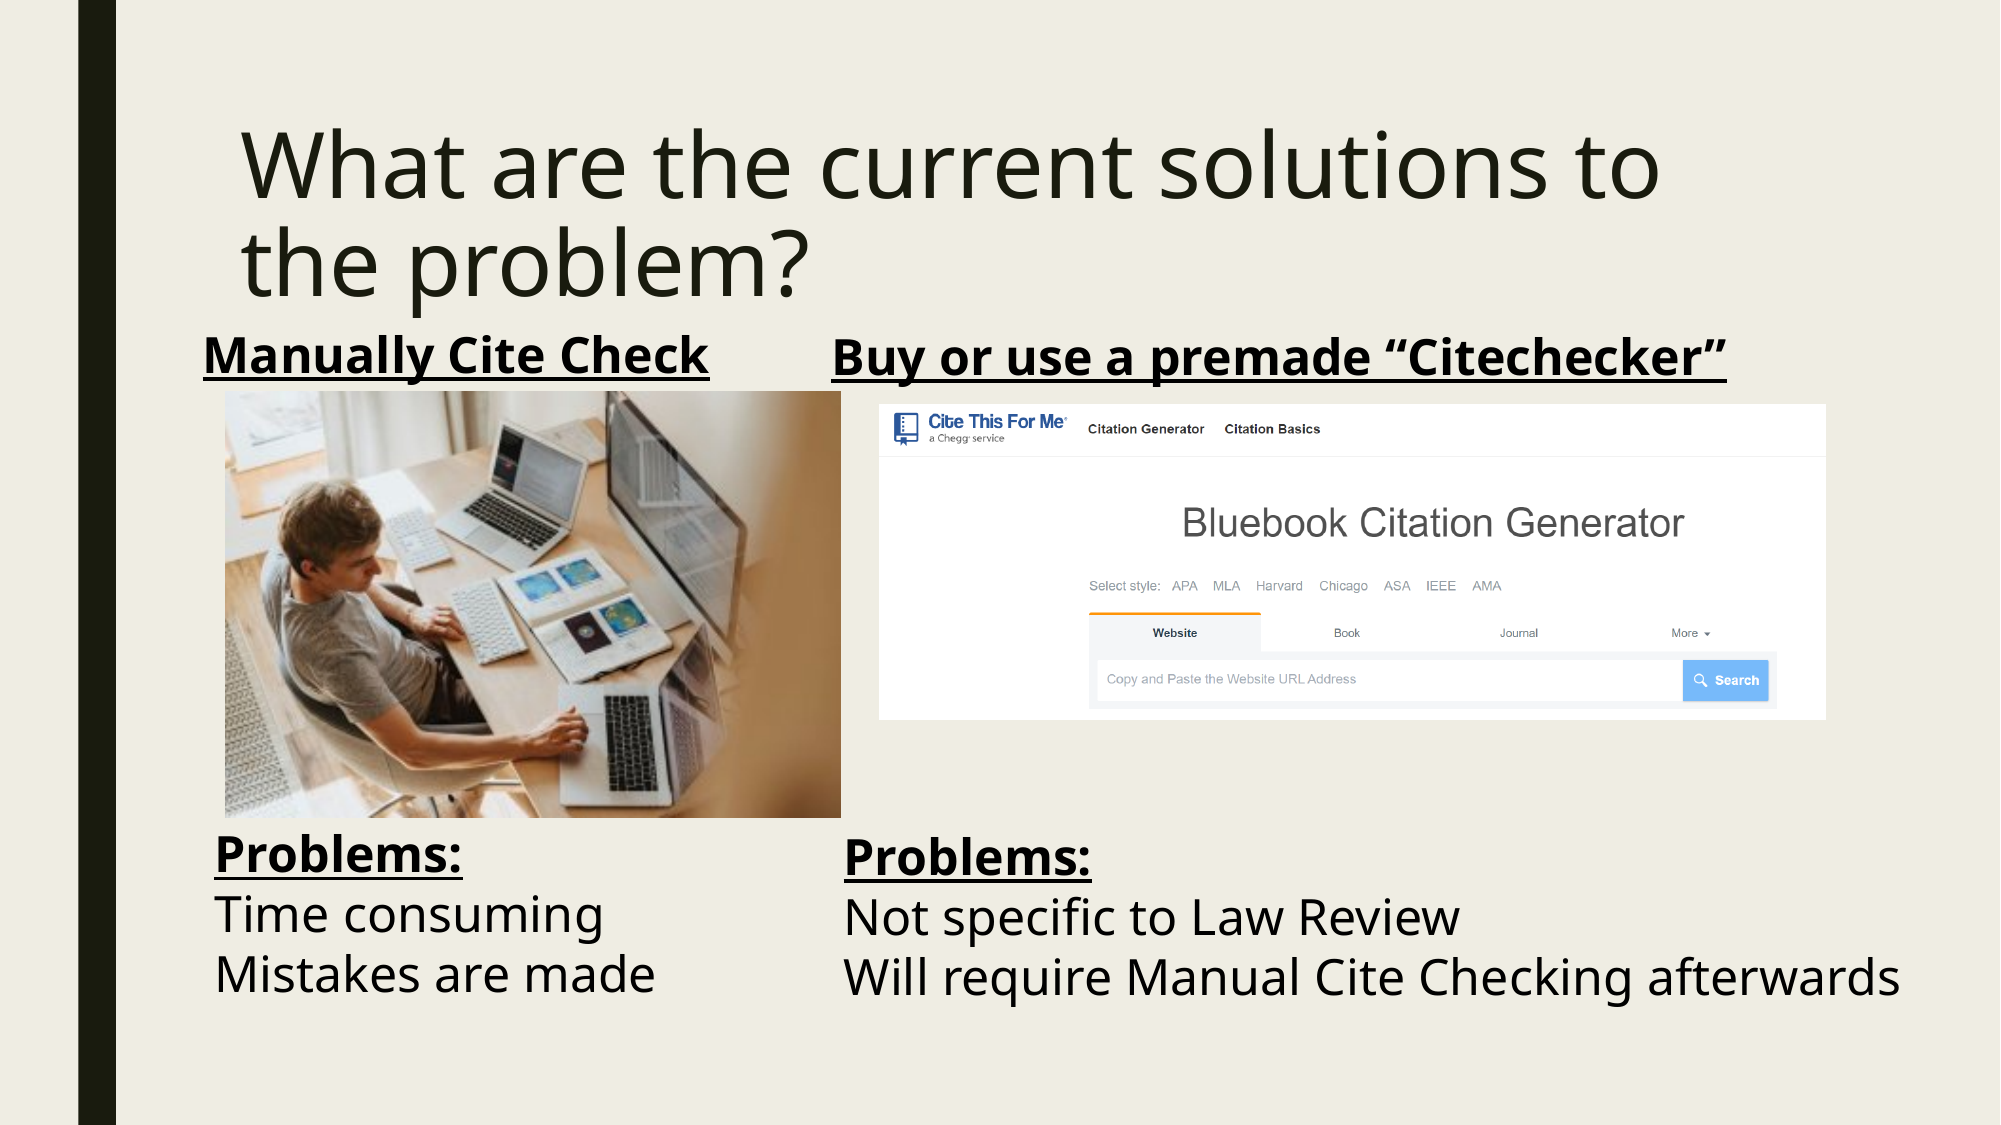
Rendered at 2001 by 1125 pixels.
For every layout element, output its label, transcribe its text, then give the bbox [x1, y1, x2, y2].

text_box Problems: Time consuming Mistakes are made [199, 815, 673, 1011]
text_box Problems: Not specific to Law Review Will require Manual Cite Checking afterwards [828, 817, 1917, 1013]
picture [224, 391, 841, 818]
title What are the current solutions to the problem? [225, 112, 1800, 357]
text_box Manually Cite Check [187, 316, 725, 391]
picture [879, 404, 1826, 720]
text_box Buy or use a premade “Citechecker” [816, 318, 1743, 394]
